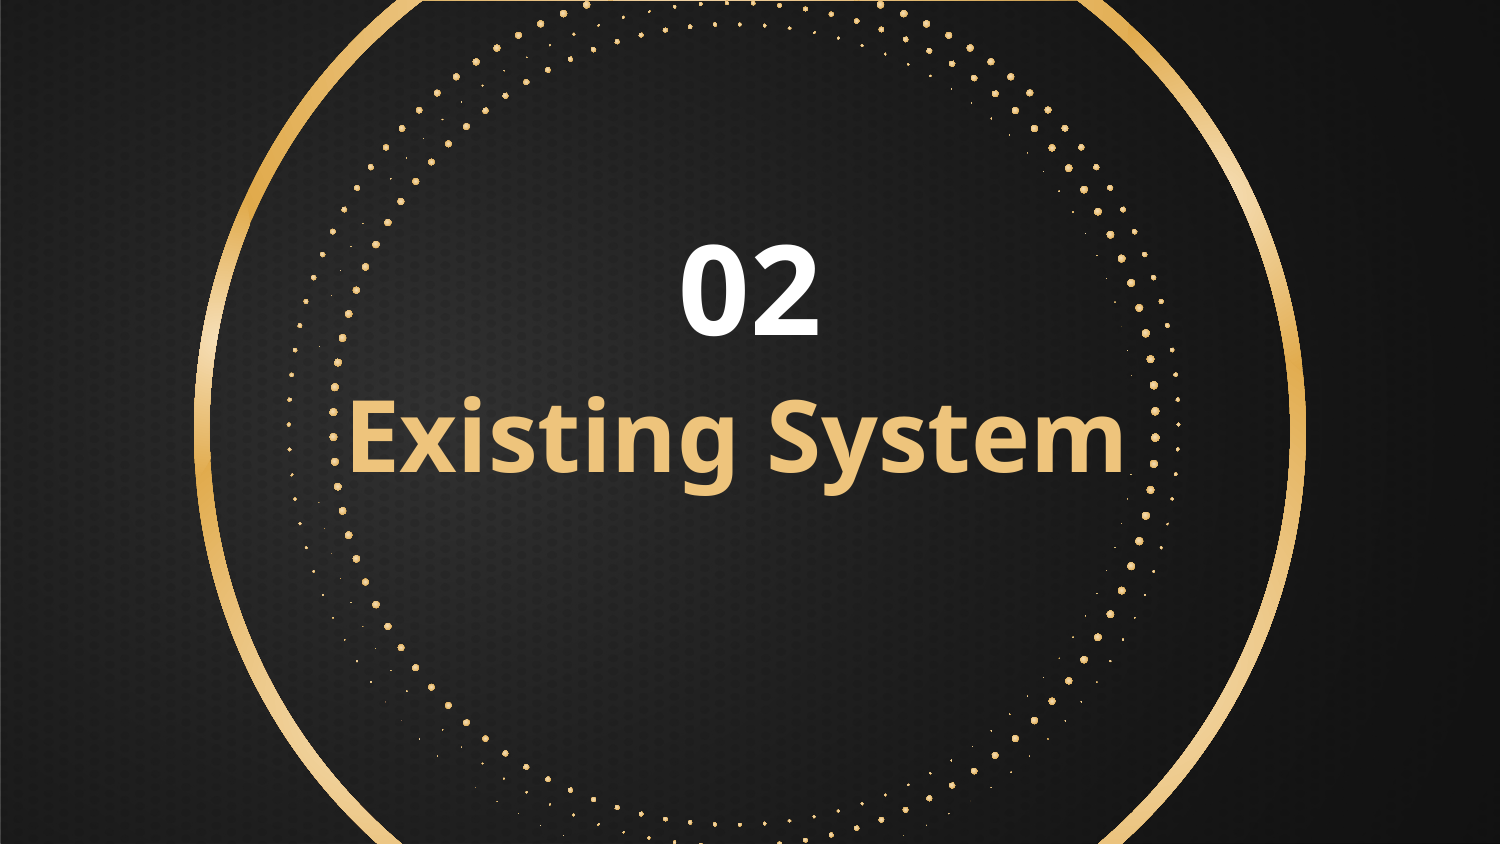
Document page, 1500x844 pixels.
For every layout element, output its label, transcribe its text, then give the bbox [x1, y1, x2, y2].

title Existing System [118, 363, 1382, 502]
title 02 [491, 216, 1009, 355]
